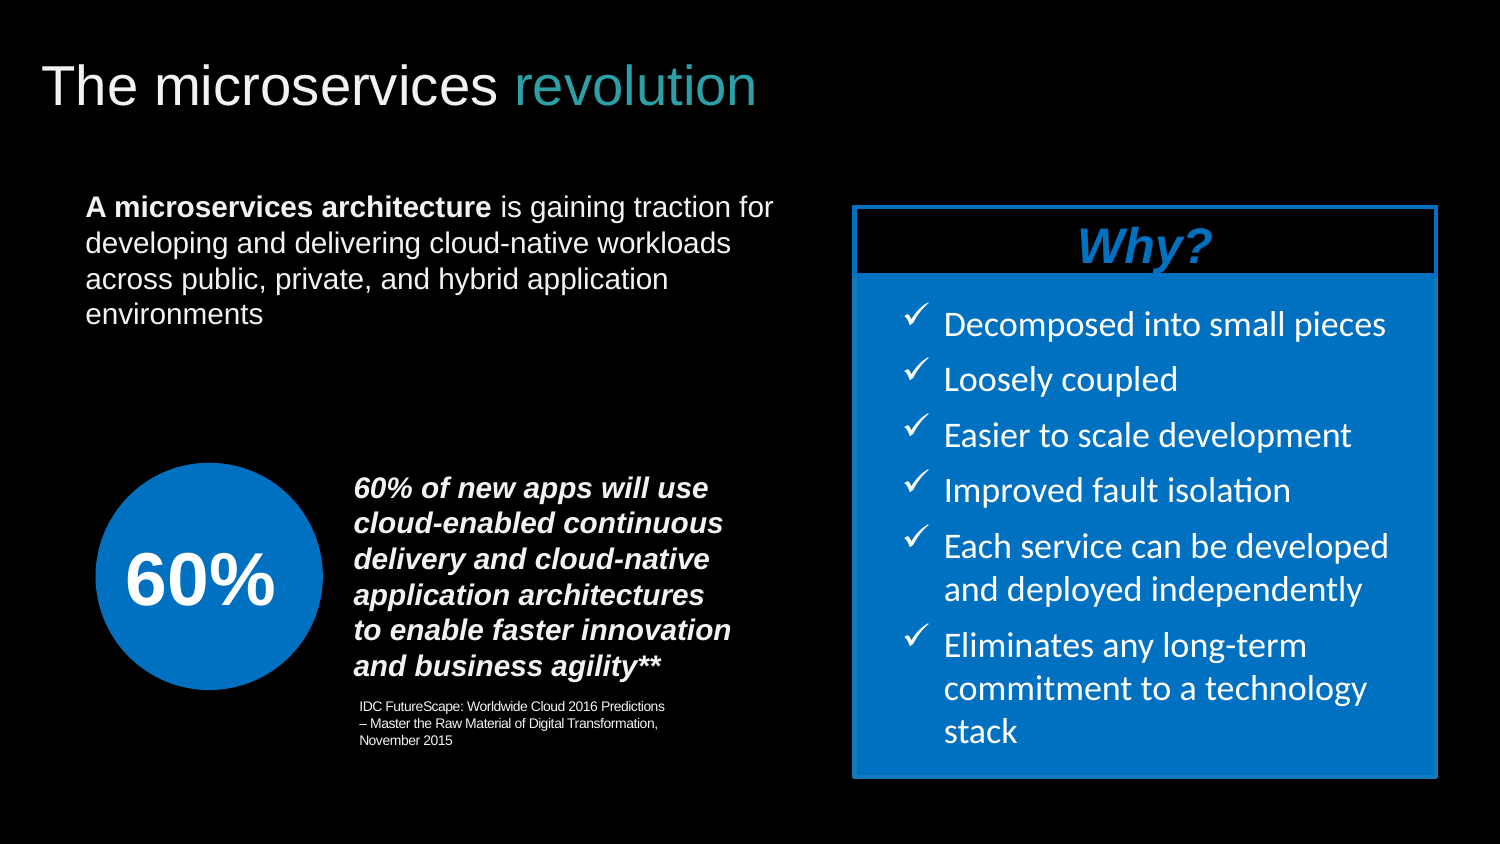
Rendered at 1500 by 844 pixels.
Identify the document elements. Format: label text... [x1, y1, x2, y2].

text_box IDC FutureScape: Worldwide Cloud 2016 Predictions – Master the Raw Material of Digital Transformation, November 2015 [344, 690, 690, 756]
text_box [852, 273, 1438, 779]
text_box [93, 460, 325, 693]
text_box 60% of new apps will use cloud-enabled continuous delivery and cloud-native application architectures to enable faster innovation and business agility** [342, 463, 745, 688]
text_box A microservices architecture is gaining traction for developing and delivering cloud-native workloads across public, private, and hybrid application environments [74, 182, 819, 337]
text_box The microservices revolution [26, 41, 1412, 125]
text_box 60% [114, 525, 305, 627]
text_box Decomposed into small pieces Loosely coupled Easier to scale development Improved fault isolation Each service can be developed and deployed independently Eliminates any long-term commitment to a technology stack [866, 245, 1460, 741]
text_box Why? [854, 206, 1436, 276]
